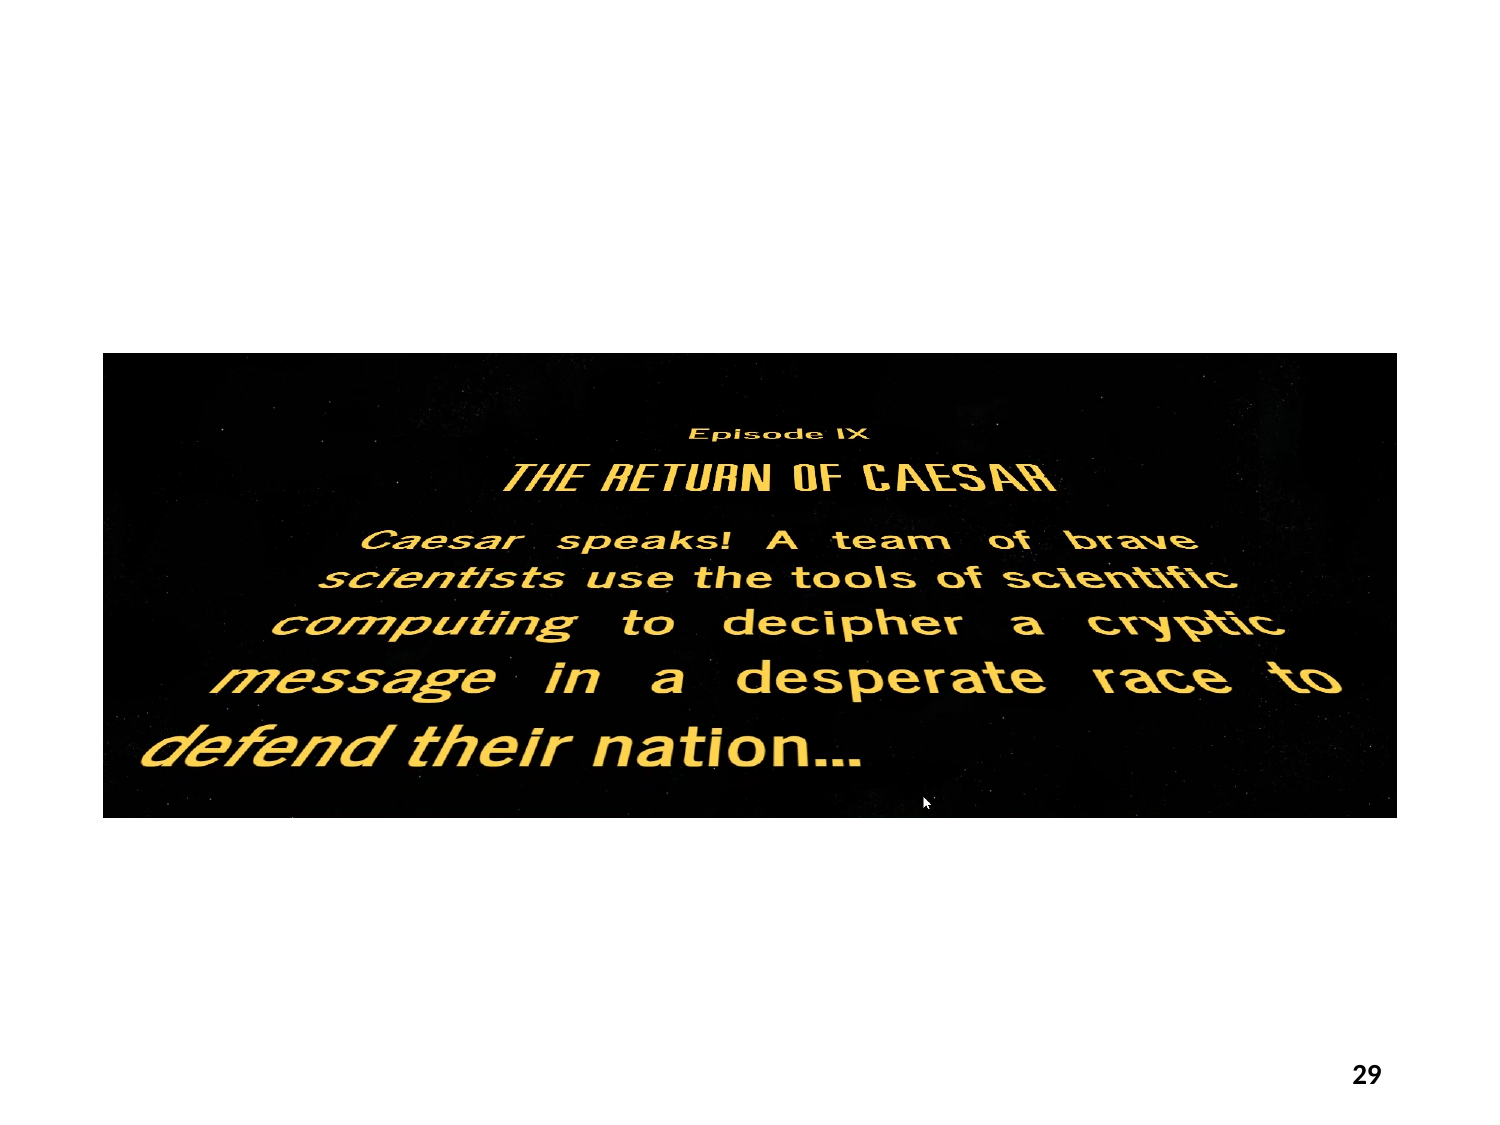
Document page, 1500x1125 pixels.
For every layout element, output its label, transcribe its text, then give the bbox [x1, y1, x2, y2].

picture [103, 353, 1397, 818]
slide_number 29 [1059, 1042, 1397, 1103]
